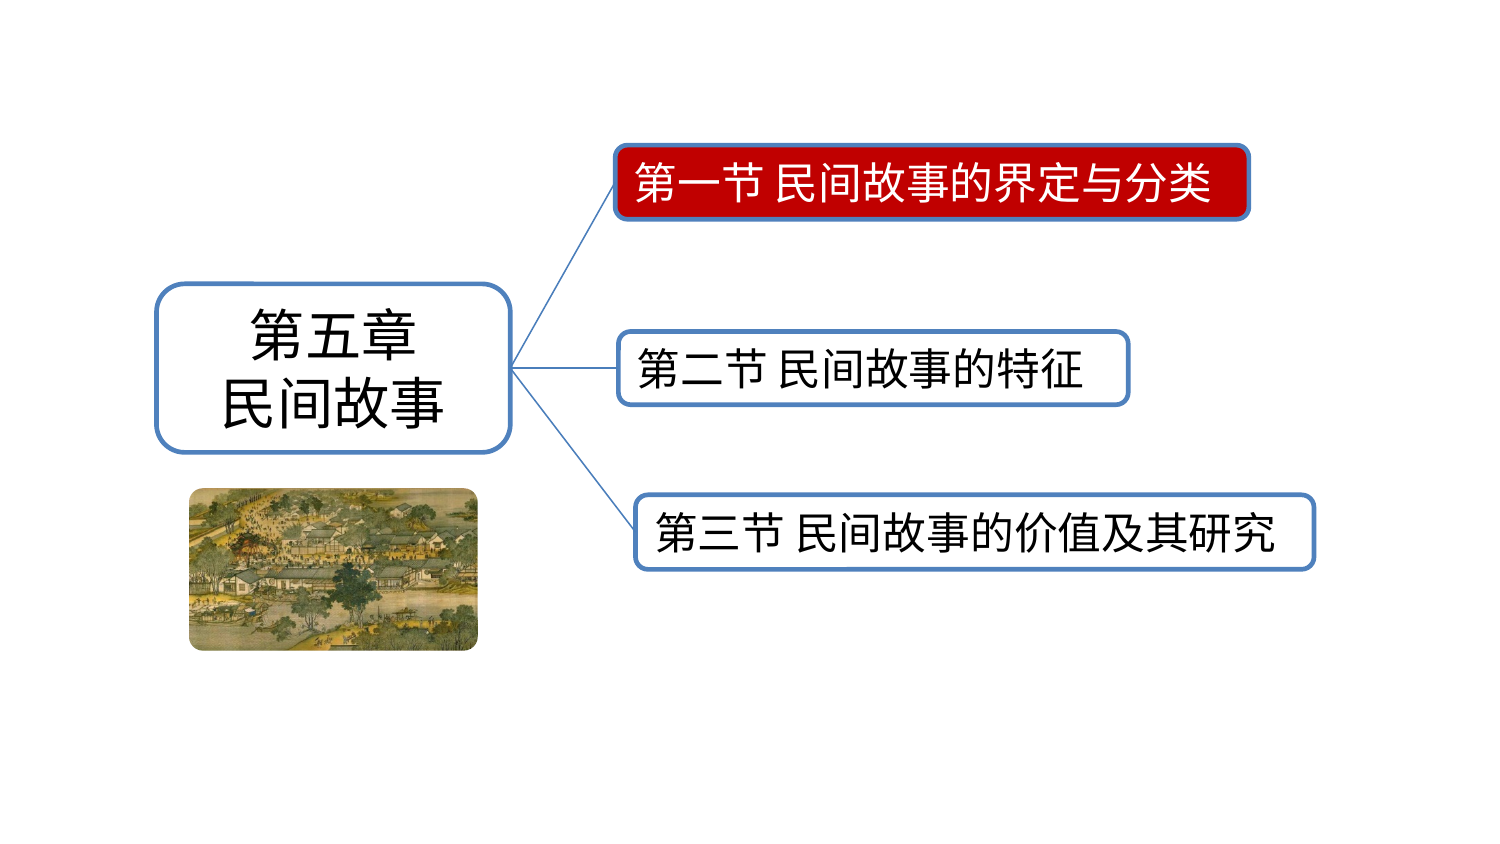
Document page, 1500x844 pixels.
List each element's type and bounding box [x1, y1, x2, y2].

text_box [156, 144, 1315, 570]
picture [188, 487, 478, 651]
